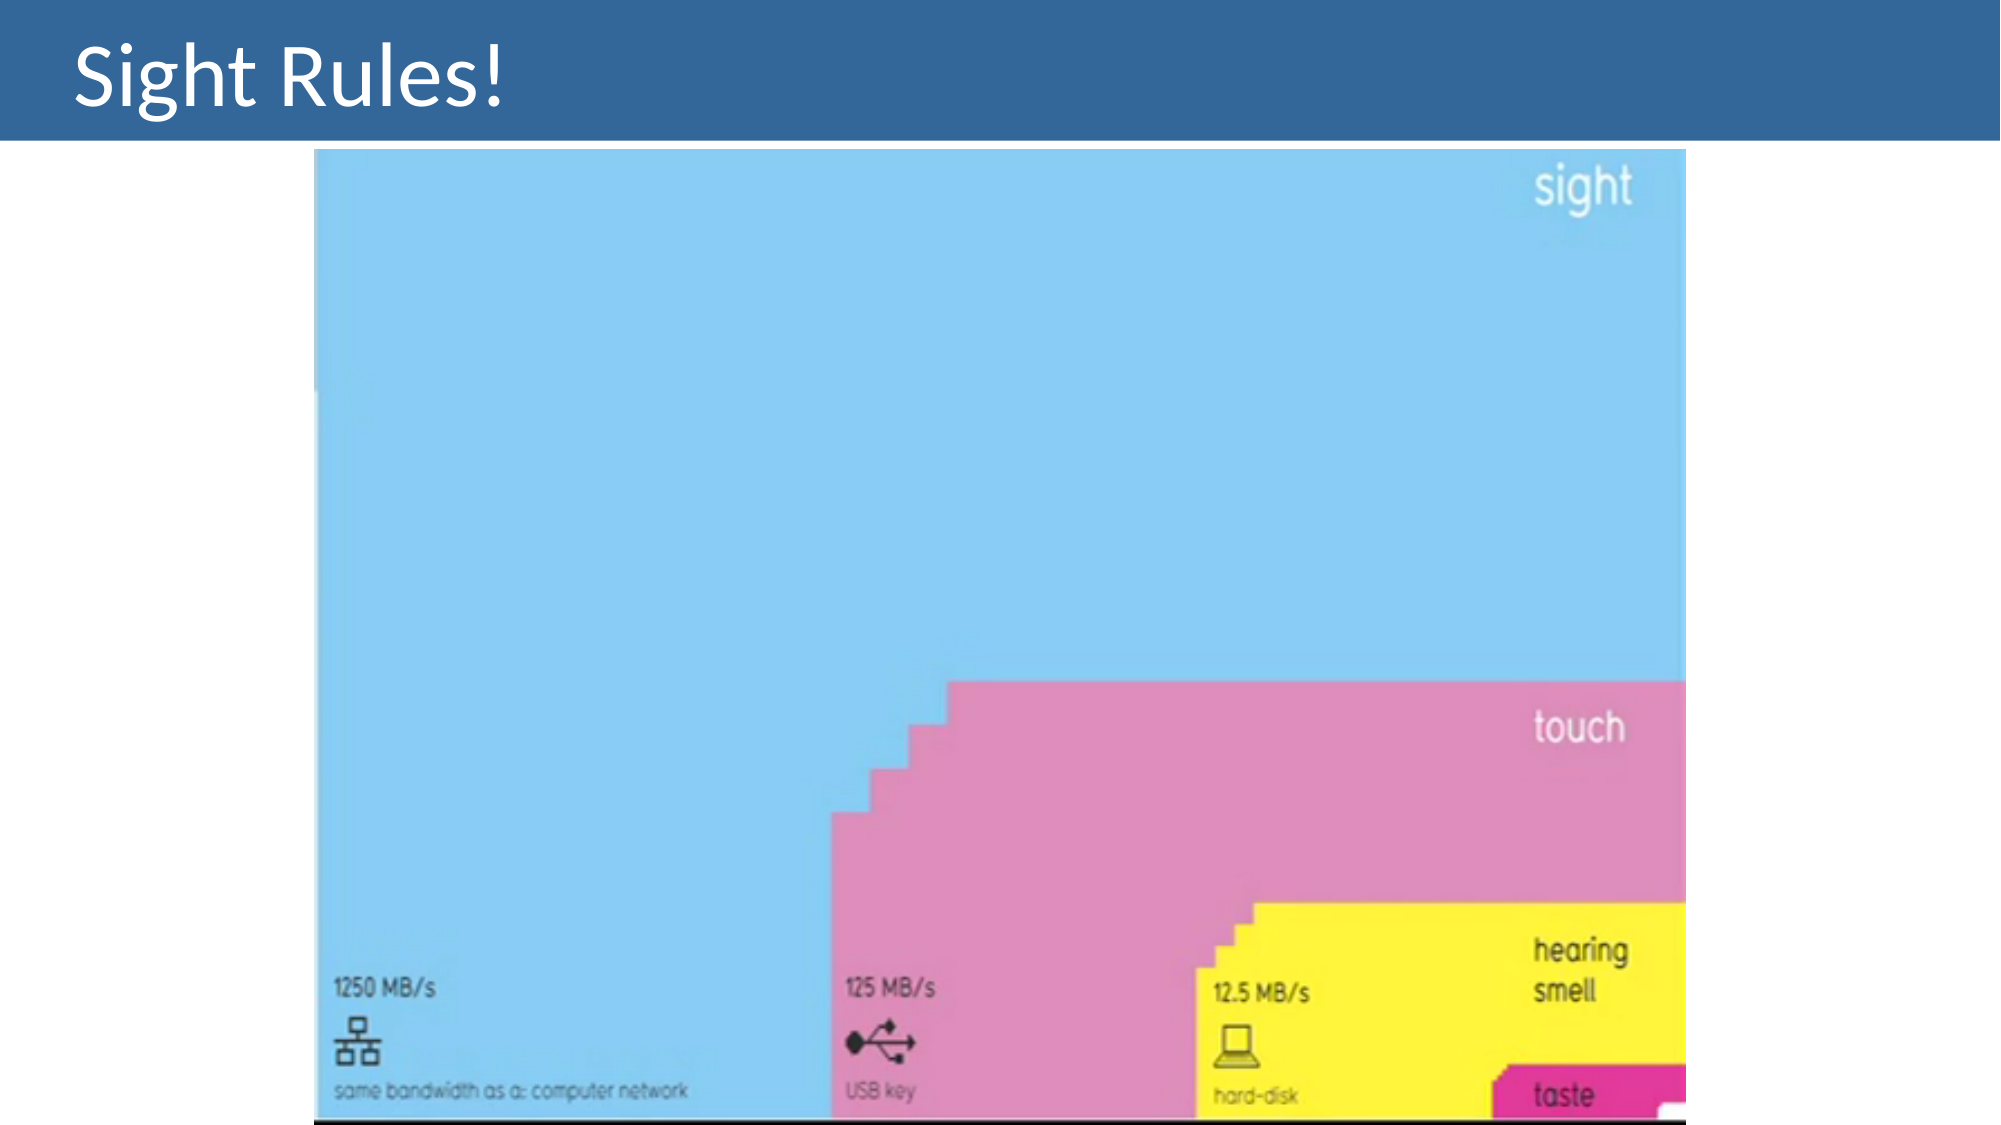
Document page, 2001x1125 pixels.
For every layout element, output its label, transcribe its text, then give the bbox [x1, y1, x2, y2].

title Sight Rules! [0, 0, 2000, 141]
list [314, 149, 1686, 1125]
